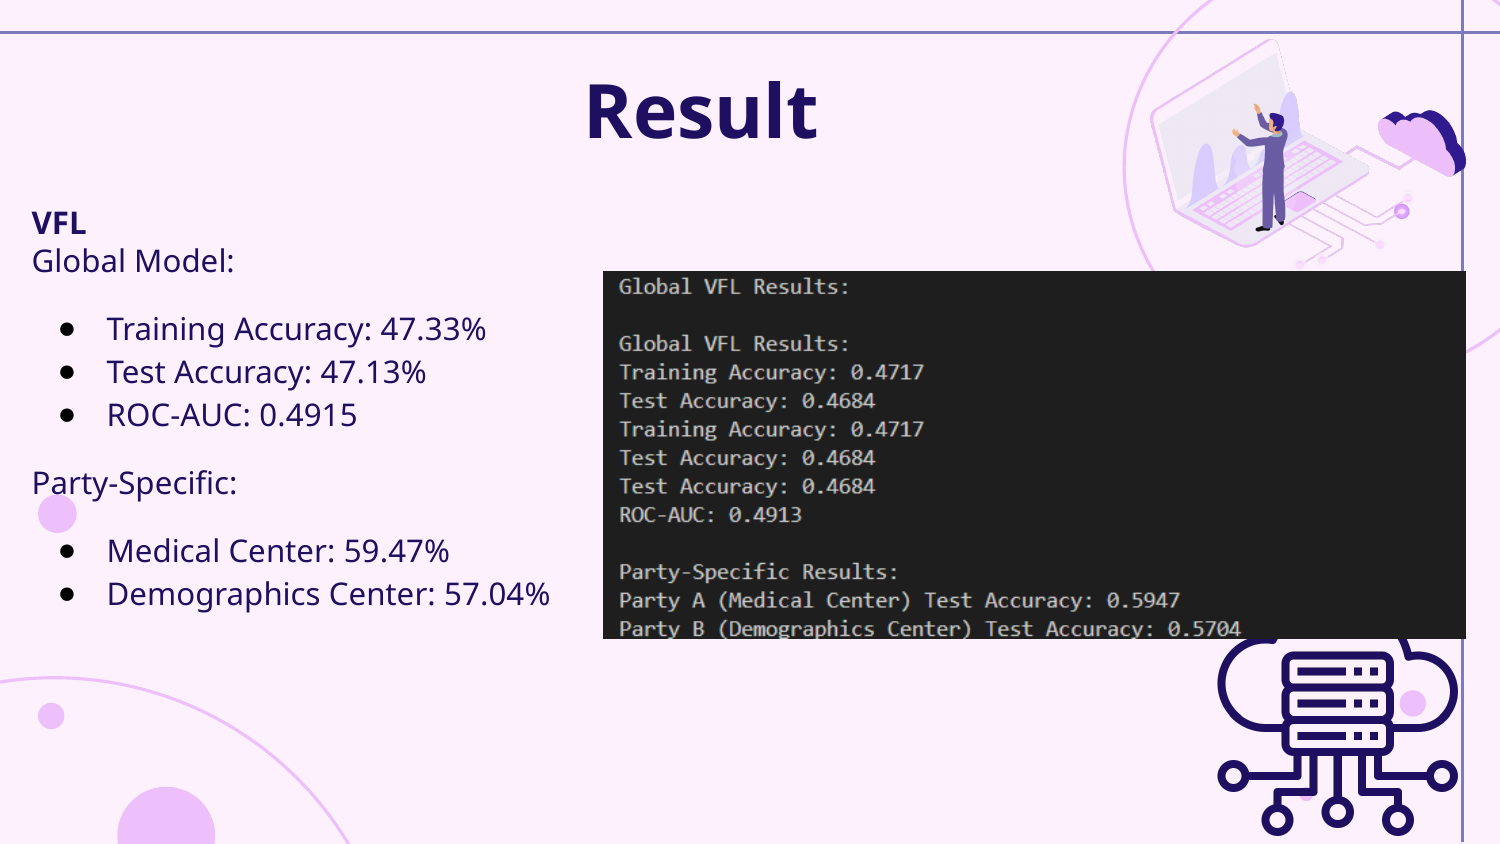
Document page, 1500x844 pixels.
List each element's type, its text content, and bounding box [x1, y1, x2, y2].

title Result [79, 48, 1145, 143]
text_box [1171, 0, 1500, 351]
picture [602, 39, 1466, 844]
text_box [1124, 78, 1145, 256]
subtitle VFL Global Model: Training Accuracy: 47.33% Test Accuracy: 47.13% ROC-AUC: 0.4915 Party-Specific: Medical Center: 59.47% Demographics Center: 57.04% [16, 188, 626, 844]
